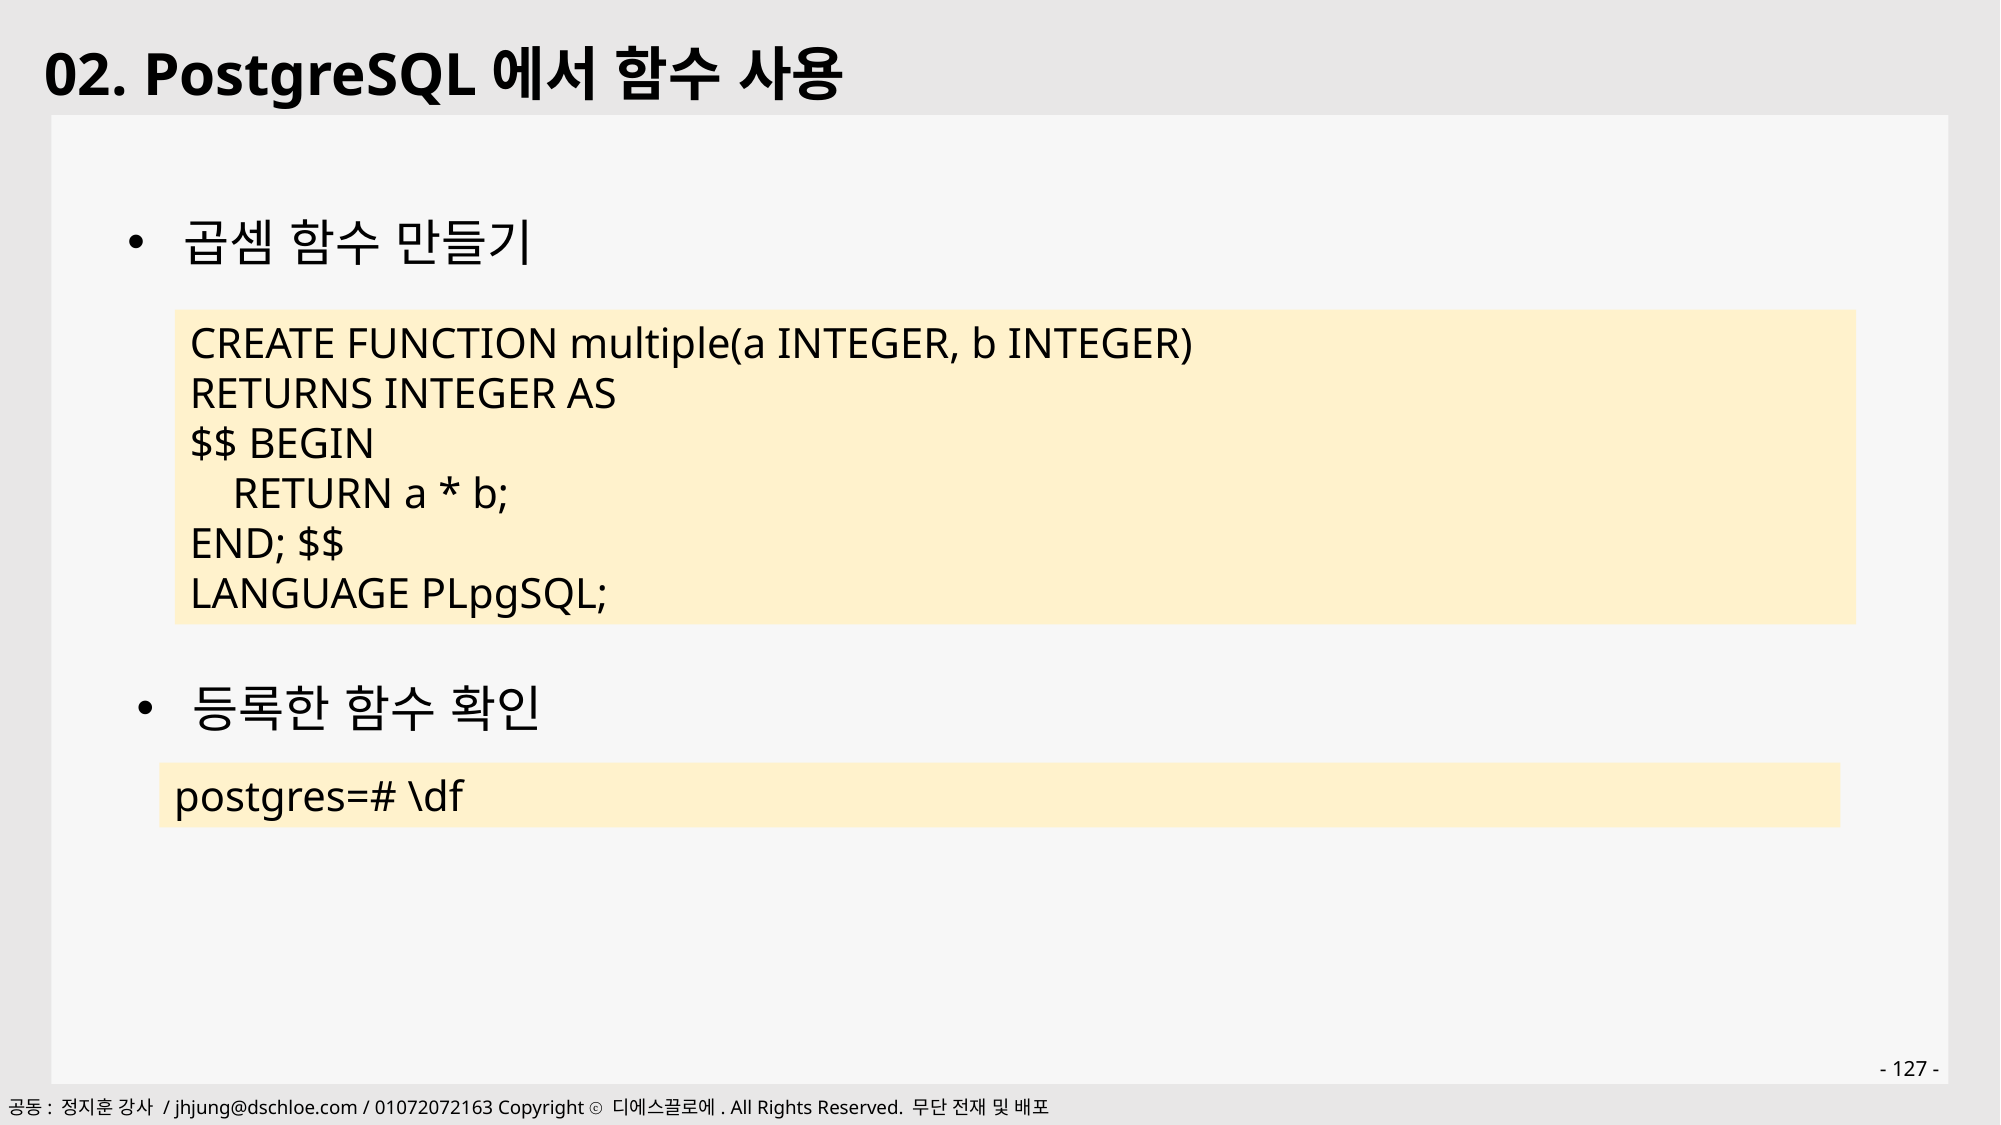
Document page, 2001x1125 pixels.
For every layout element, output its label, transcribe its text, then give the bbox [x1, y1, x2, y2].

text_box postgres=# \df [159, 762, 1841, 828]
text_box 등록한 함수 확인 [121, 669, 1964, 745]
slide_number - 127 - [1504, 1039, 1955, 1100]
text_box CREATE FUNCTION multiple(a INTEGER, b INTEGER) RETURNS INTEGER AS $$ BEGIN RETURN a * b; END; $$ LANGUAGE PLpgSQL; [174, 309, 1857, 625]
text_box 곱셈 함수 만들기 [112, 204, 1955, 279]
text_box 02. PostgreSQL에서 함수 사용 [30, 30, 860, 115]
